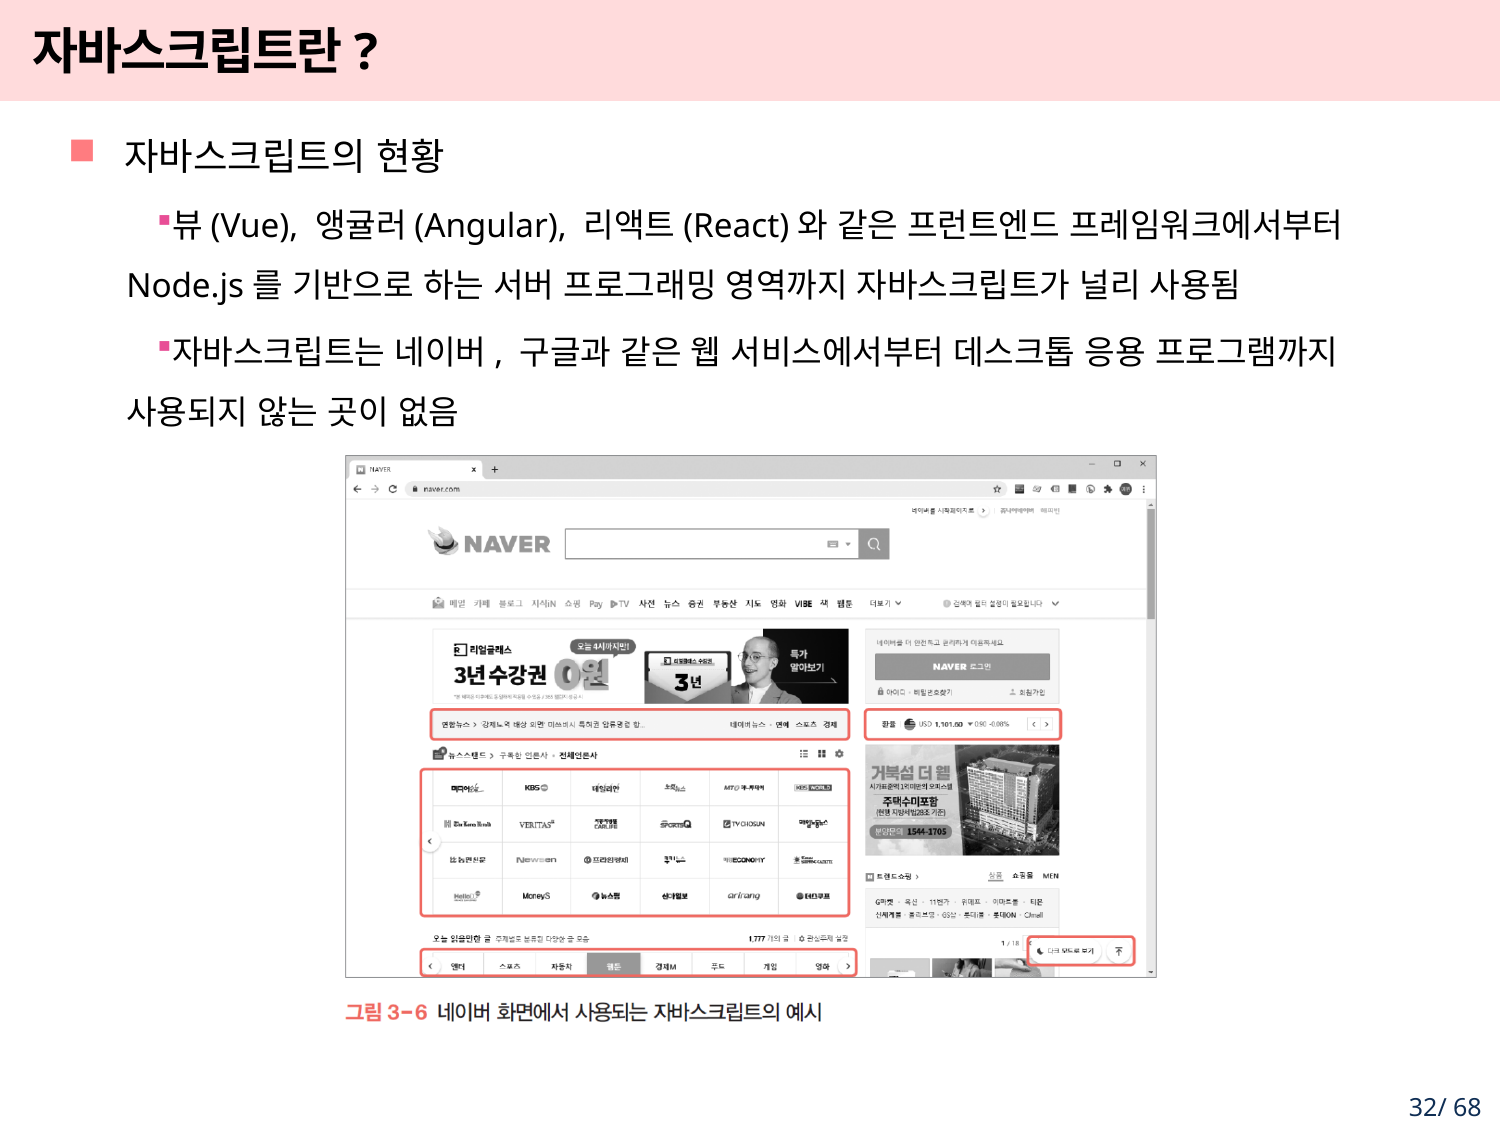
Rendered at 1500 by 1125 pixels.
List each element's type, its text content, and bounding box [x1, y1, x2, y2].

title 자바스크립트란? [17, 10, 1295, 89]
picture [335, 444, 1165, 1026]
list 자바스크립트의 현황 뷰(Vue), 앵귤러(Angular), 리액트(React)와 같은 프런트엔드 프레임워크에서부터 Node.js를 기반으로 하는 서버 프로그래밍 영역까지 자바스크립트가 널리 사용됨 자바스크립트는 네이버, 구글과 같은 웹 서비스에서부터 데스크톱 응용 프로그램까지 사용되지 않는 곳이 없음 [53, 125, 1425, 1005]
